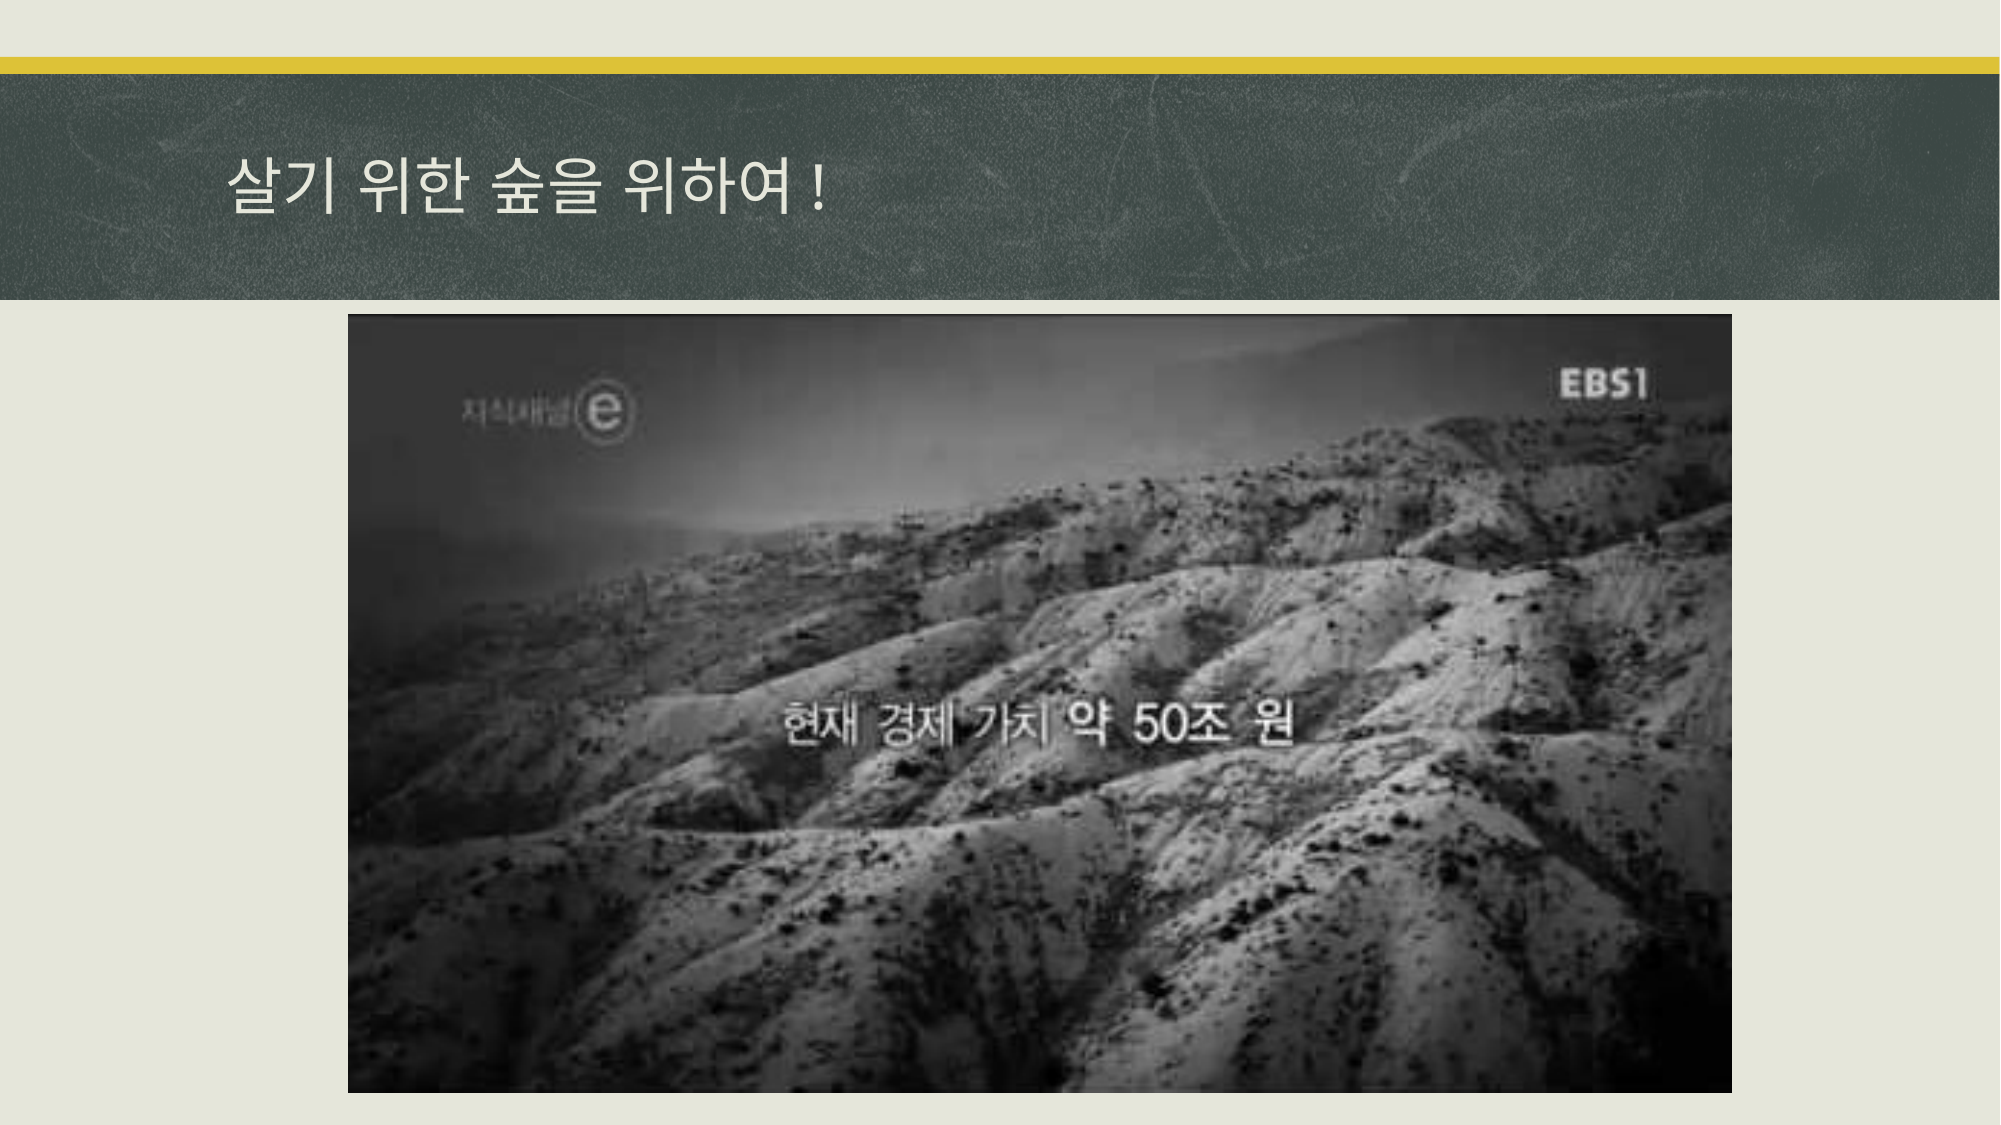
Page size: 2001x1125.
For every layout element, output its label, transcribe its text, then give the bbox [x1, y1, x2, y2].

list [347, 314, 1733, 1094]
picture [0, 74, 2000, 300]
title 살기 위한 숲을 위하여! [210, 76, 1790, 300]
